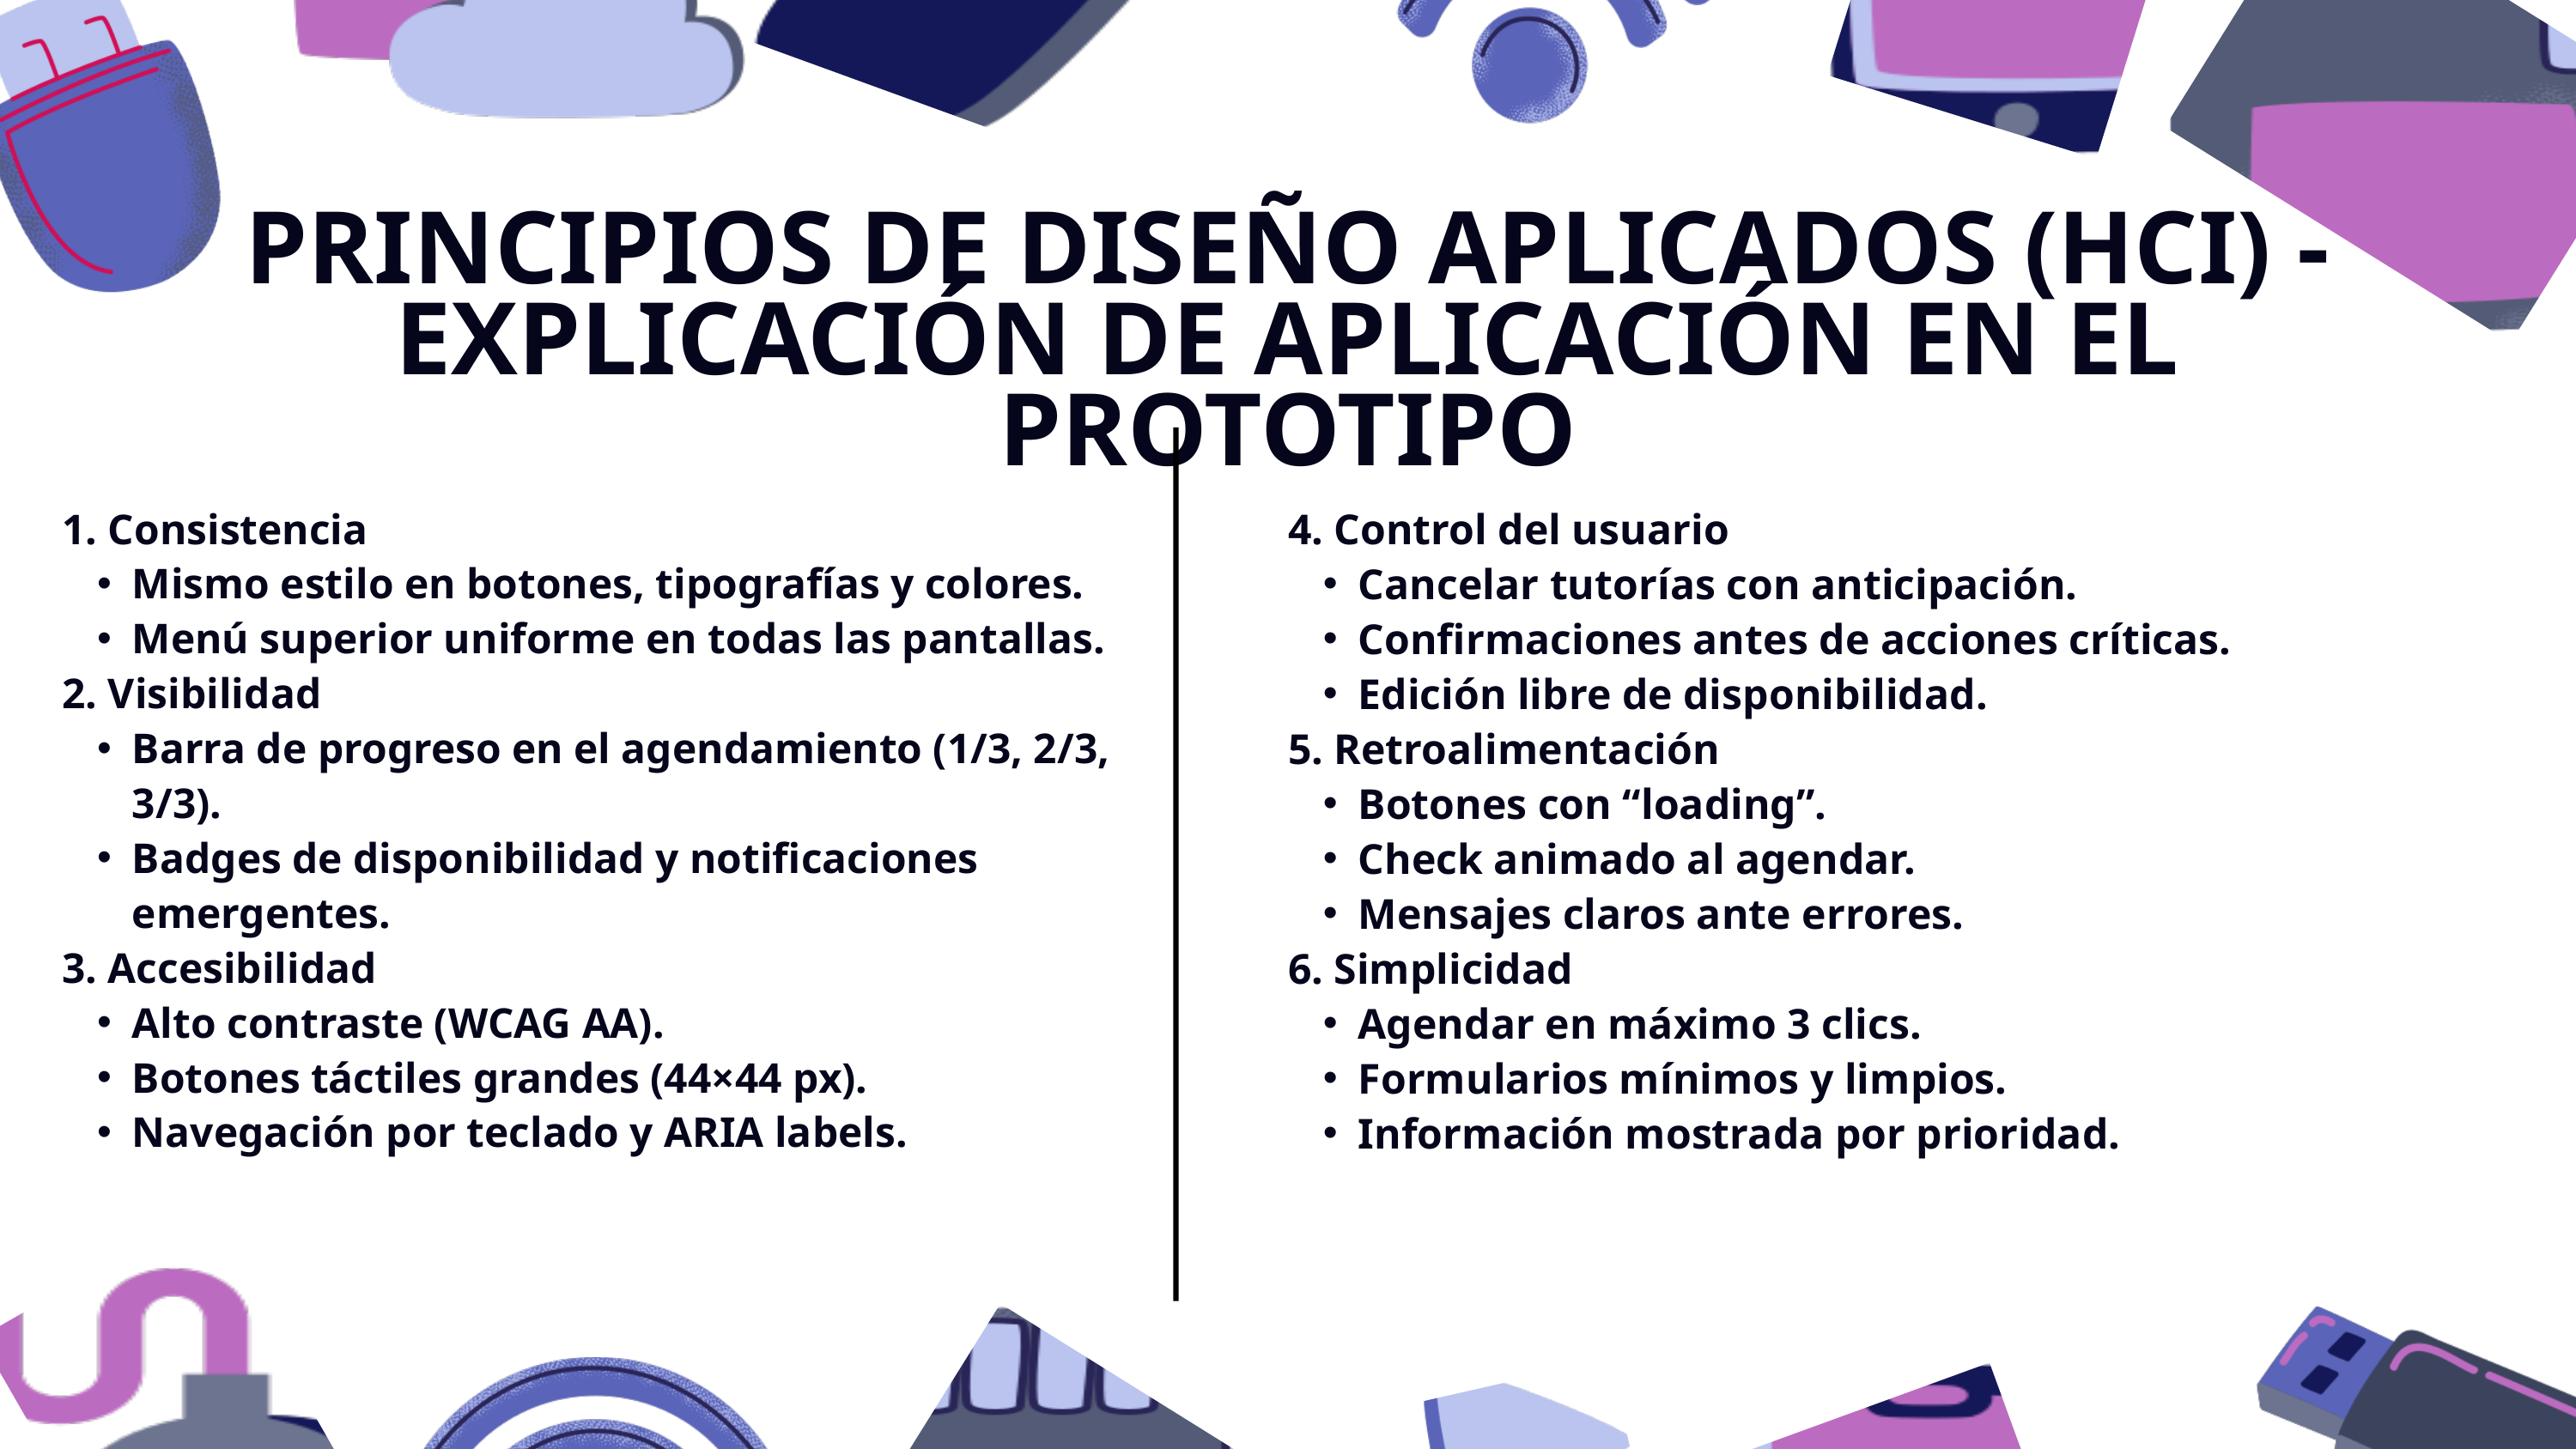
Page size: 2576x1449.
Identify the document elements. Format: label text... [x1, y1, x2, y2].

text_box [1351, 0, 1720, 141]
text_box [706, 0, 1219, 187]
text_box [1826, 0, 2146, 159]
text_box [2165, 0, 2576, 343]
text_box [1752, 1362, 2021, 1449]
text_box 1. Consistencia Mismo estilo en botones, tipografías y colores. Menú superior uniforme en todas las pantallas. 2. Visibilidad Barra de progreso en el agendamiento (1/3, 2/3, 3/3). Badges de disponibilidad y notificaciones emergentes. 3. Accesibilidad Alto contraste (WCAG AA). Botones táctiles grandes (44×44 px). Navegación por teclado y ARIA labels. [62, 497, 1176, 1156]
text_box [0, 0, 228, 315]
text_box PRINCIPIOS DE DISEÑO APLICADOS (HCI) - EXPLICACIÓN DE APLICACIÓN EN EL PROTOTIPO [185, 212, 2391, 486]
text_box 4. Control del usuario Cancelar tutorías con anticipación. Confirmaciones antes de acciones críticas. Edición libre de disponibilidad. 5. Retroalimentación Botones con “loading”. Check animado al agendar. Mensajes claros ante errores. 6. Simplicidad Agendar en máximo 3 clics. Formularios mínimos y limpios. Información mostrada por prioridad. [1288, 497, 2364, 1212]
text_box [909, 1303, 1234, 1449]
text_box [2239, 1307, 2576, 1449]
text_box [416, 1357, 786, 1449]
text_box [1413, 1358, 1631, 1449]
text_box [291, 0, 749, 122]
text_box [0, 1212, 334, 1449]
